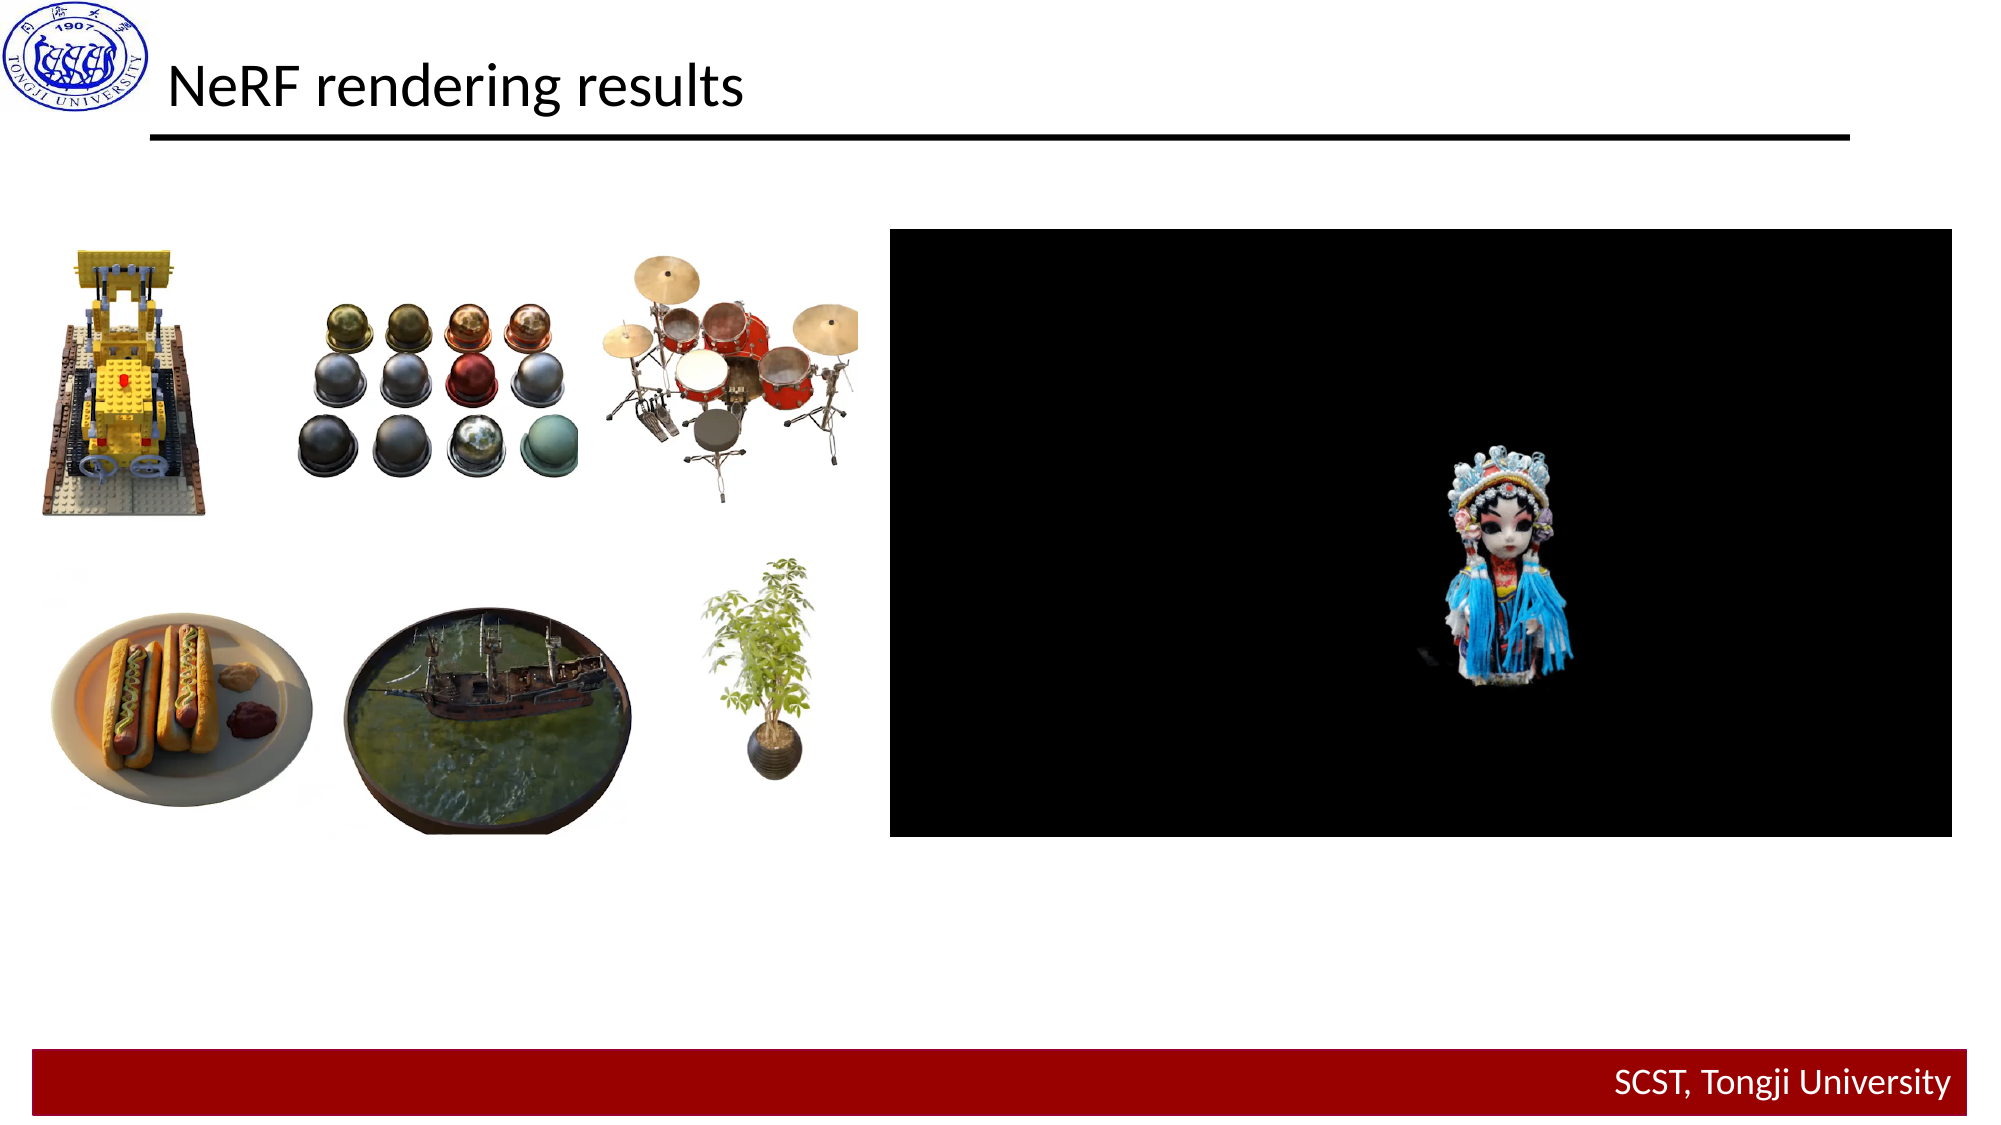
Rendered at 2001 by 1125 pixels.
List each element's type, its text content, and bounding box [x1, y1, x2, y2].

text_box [29, 228, 859, 838]
text_box NeRF rendering results [152, 12, 1968, 150]
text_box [888, 228, 1953, 838]
picture [0, 0, 150, 112]
